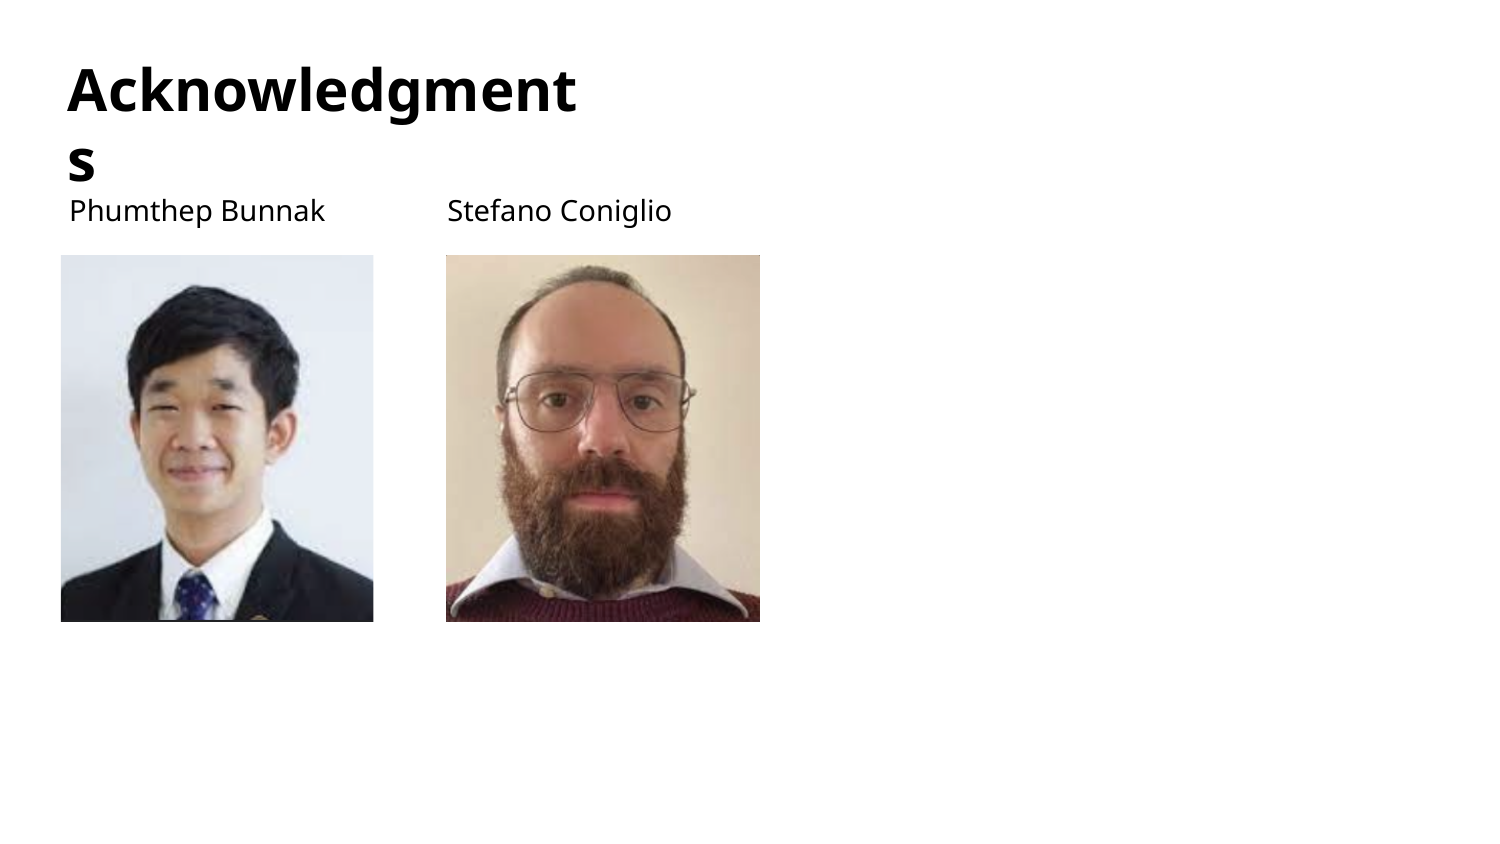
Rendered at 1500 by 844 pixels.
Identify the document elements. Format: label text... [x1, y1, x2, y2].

text_box Stefano Coniglio [431, 185, 760, 236]
text_box Acknowledgments [53, 45, 603, 200]
picture [60, 255, 374, 623]
text_box Phumthep Bunnak [53, 185, 382, 236]
picture [446, 255, 760, 623]
